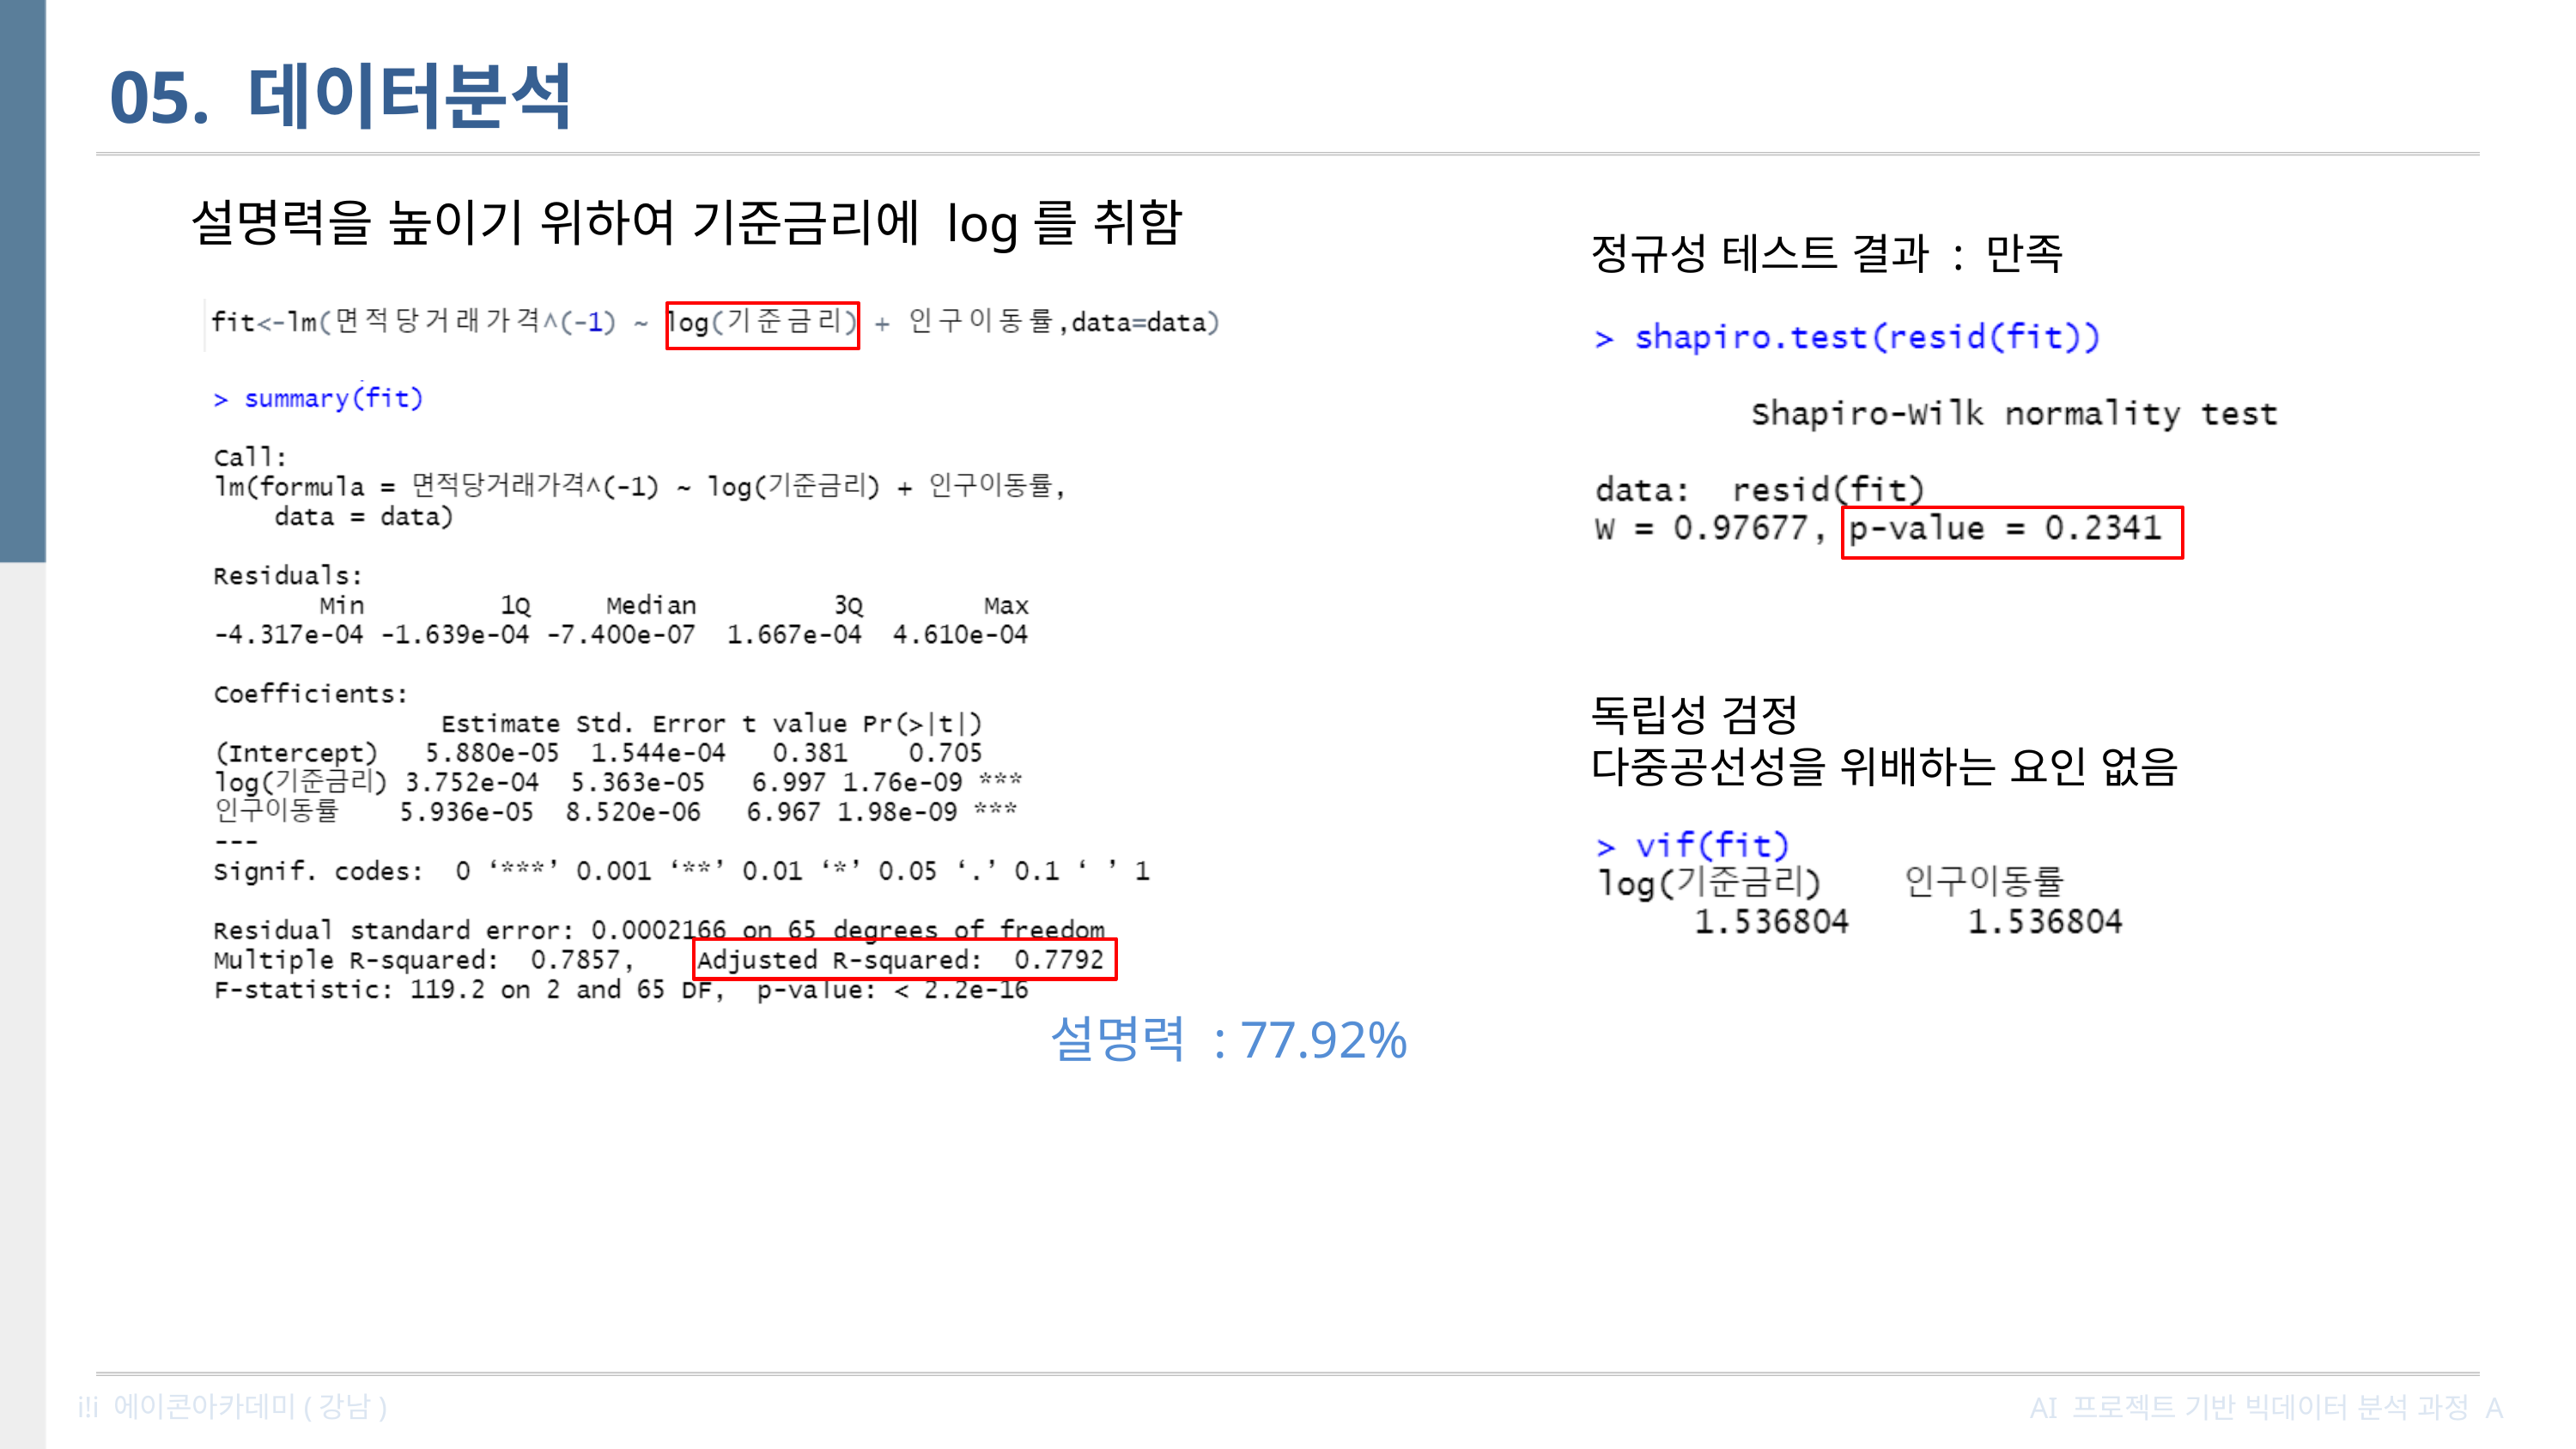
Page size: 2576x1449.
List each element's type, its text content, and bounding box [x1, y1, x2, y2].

text_box 05. 데이터분석 [96, 45, 858, 144]
picture [1585, 315, 2326, 559]
text_box 설명력을 높이기 위하여 기준금리에 log를 취함 [177, 185, 1935, 258]
text_box 정규성 테스트 결과 : 만족 [1577, 220, 2099, 285]
text_box 독립성 검정 다중공선성을 위배하는 요인 없음 [1577, 682, 2555, 798]
text_box 설명력 : 77.92% [1036, 1001, 1488, 1075]
picture [0, 0, 46, 1449]
picture [96, 1368, 2480, 1380]
picture [96, 149, 2480, 160]
picture [1587, 812, 2328, 937]
picture [204, 298, 1263, 352]
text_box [209, 369, 1270, 1027]
